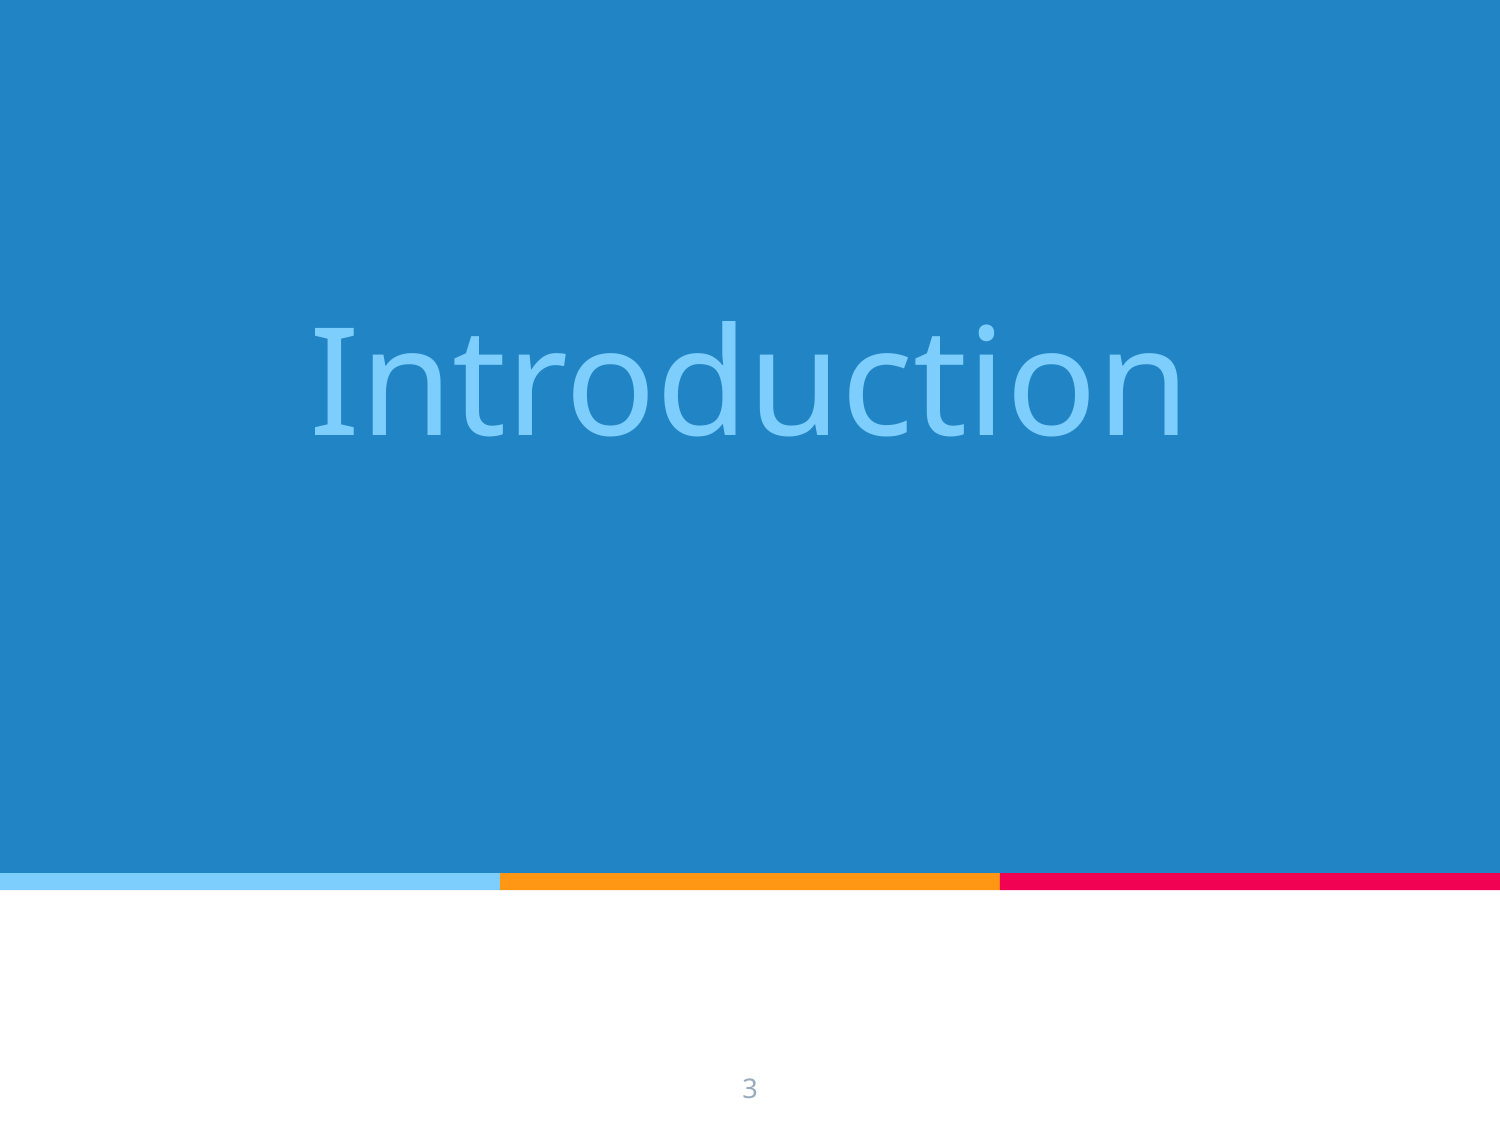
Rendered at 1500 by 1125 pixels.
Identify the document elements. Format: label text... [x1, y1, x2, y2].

slide_number 3 [0, 1056, 1500, 1125]
title Introduction [112, 346, 1388, 600]
